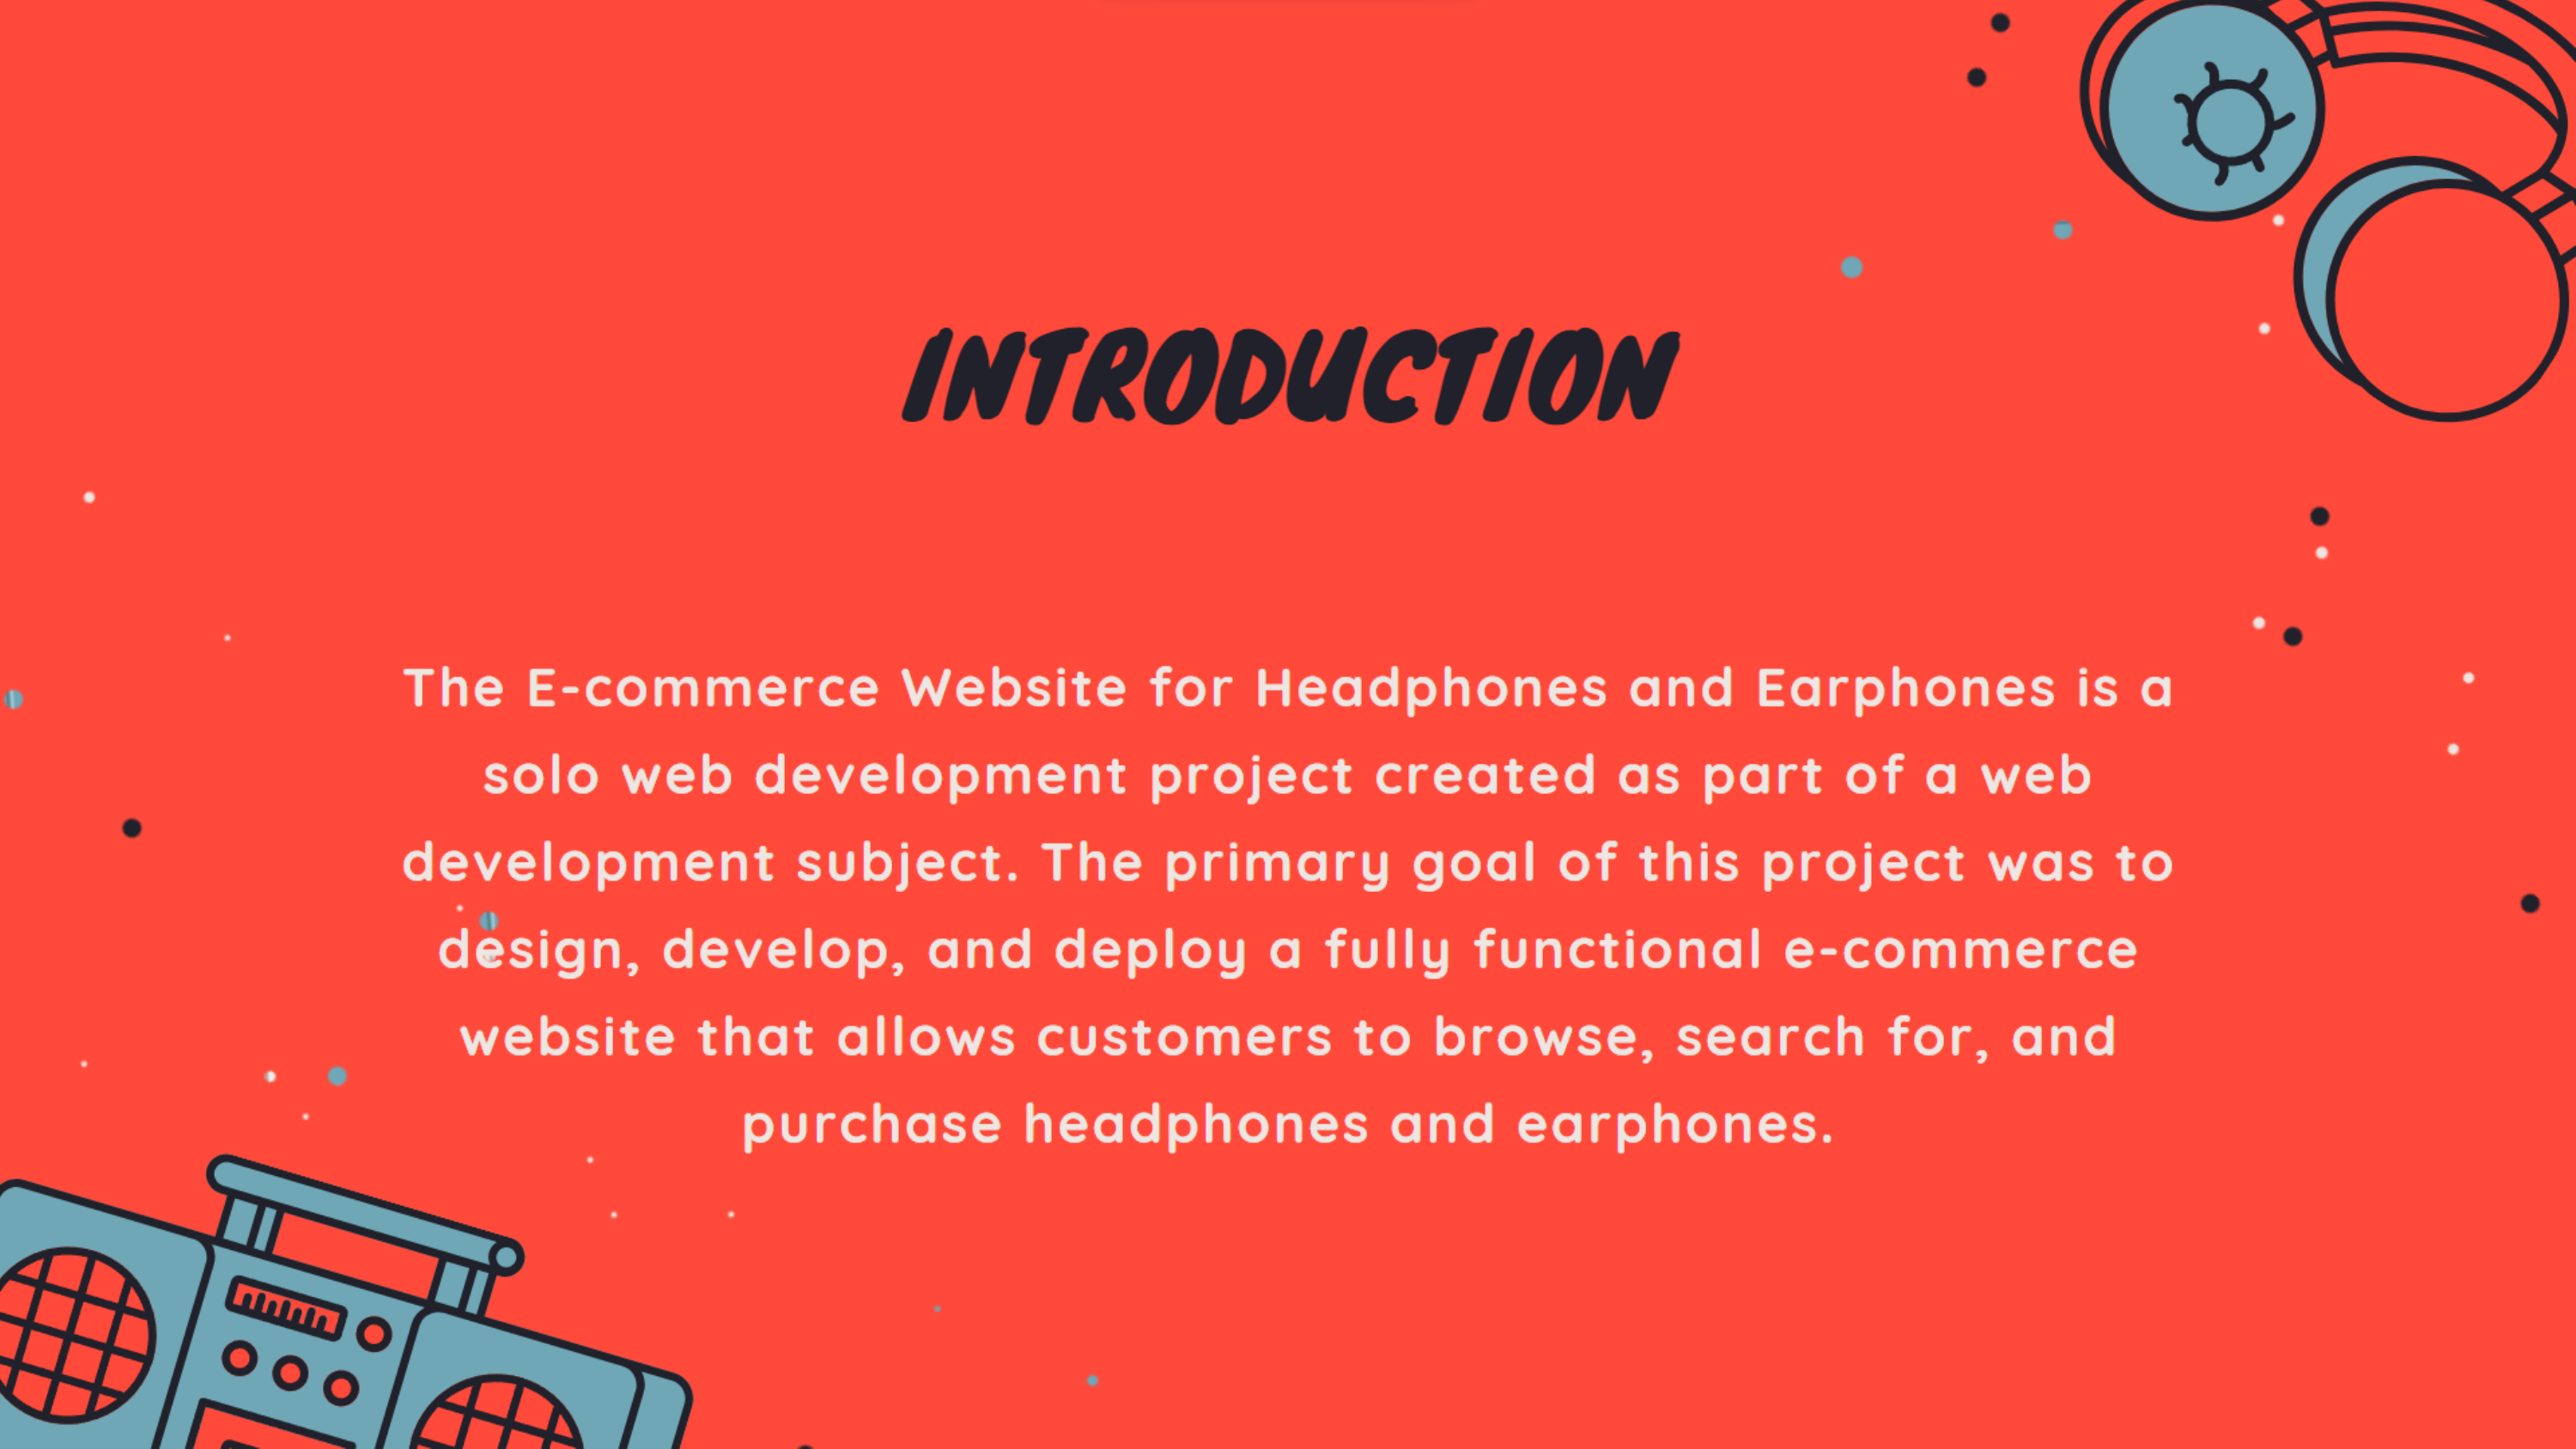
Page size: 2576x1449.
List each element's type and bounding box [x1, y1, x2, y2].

text_box [0, 0, 2576, 1449]
